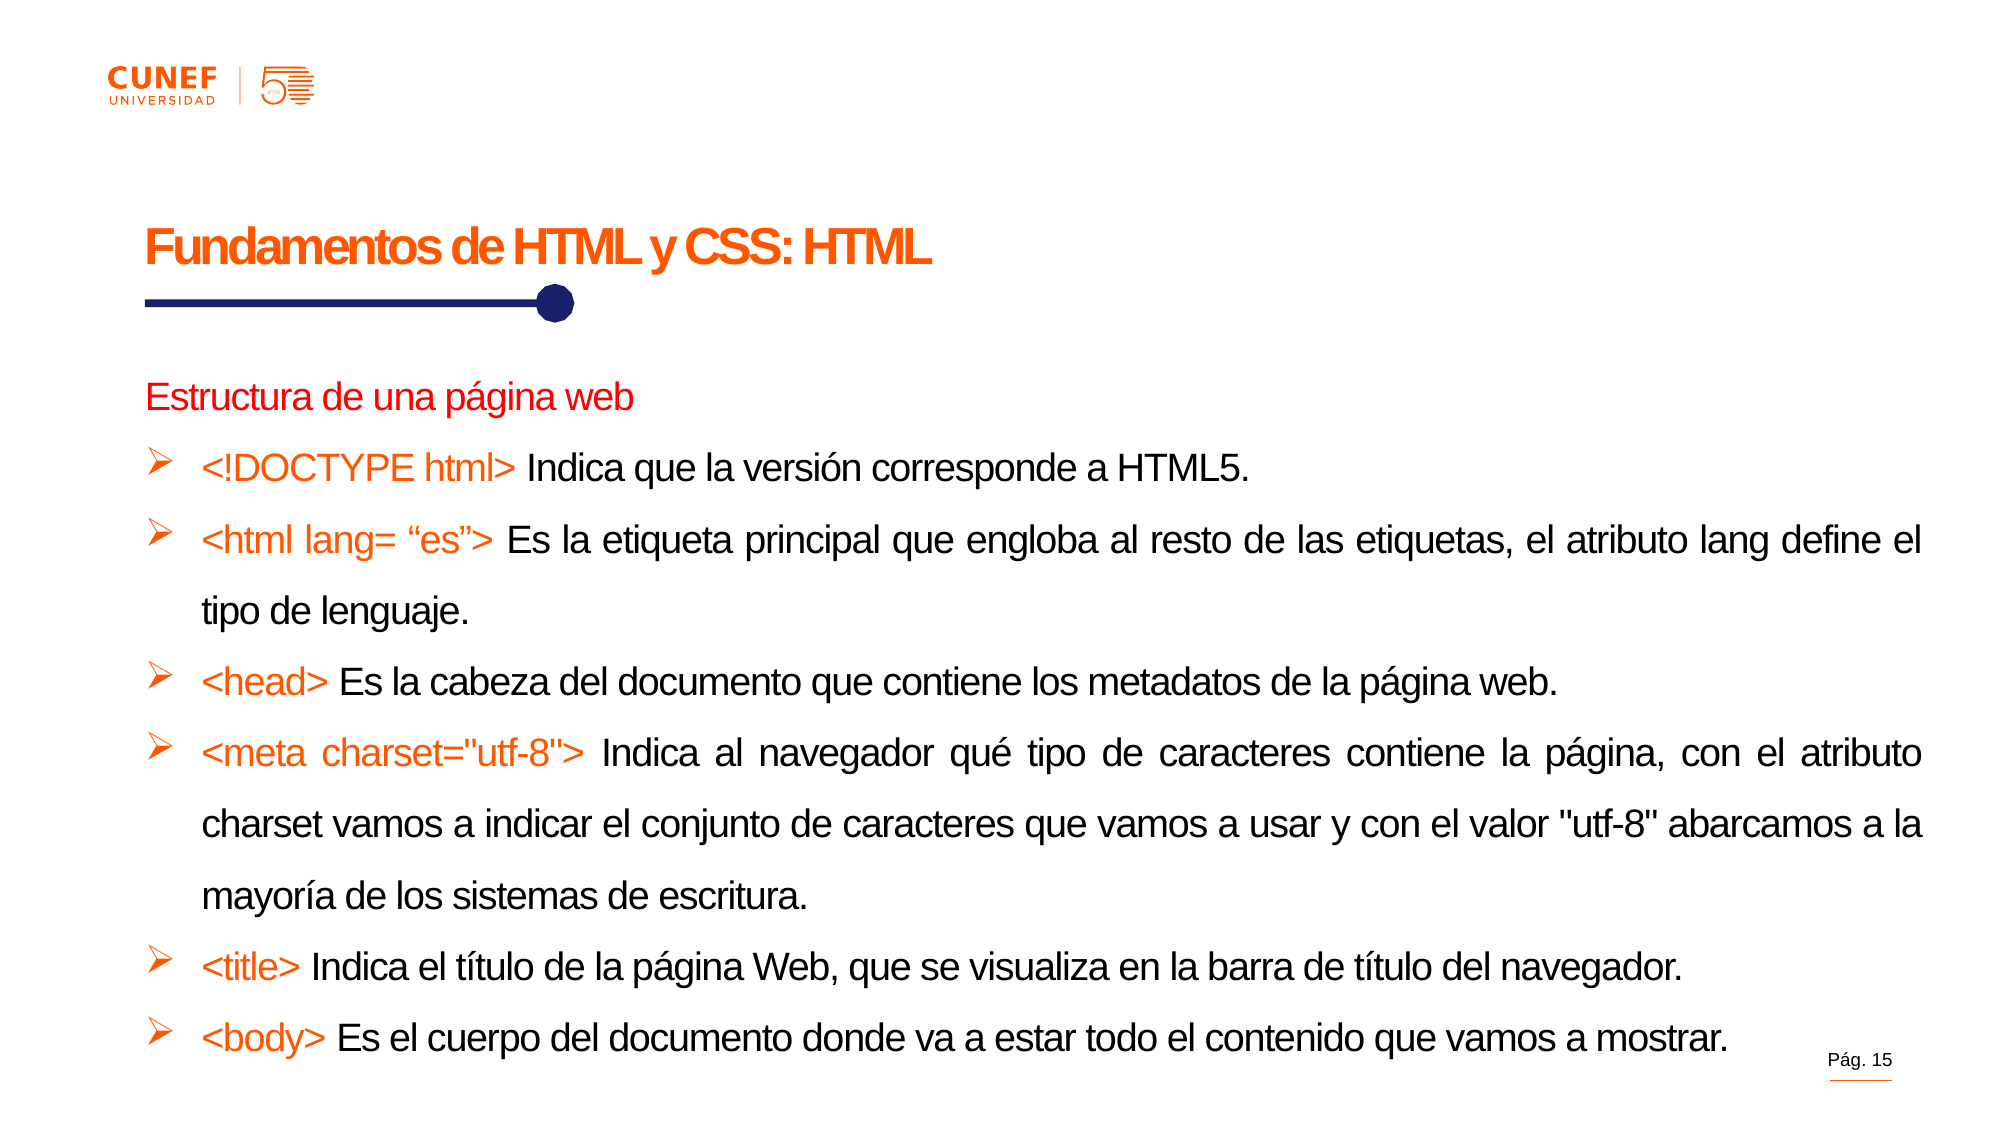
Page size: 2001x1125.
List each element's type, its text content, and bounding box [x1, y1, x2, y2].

picture [108, 66, 314, 105]
text_box Fundamentos de HTML y CSS: HTML [145, 178, 1238, 276]
text_box Estructura de una página web <!DOCTYPE html> Indica que la versión corresponde a HTML5. <html lang= “es”> Es la etiqueta principal que engloba al resto de las etiquetas, el atributo lang define el tipo de lenguaje. <head> Es la cabeza del documento que contiene los metadatos de la página web. <meta charset="utf-8"> Indica al navegador qué tipo de caracteres contiene la página, con el atributo charset vamos a indicar el conjunto de caracteres que vamos a usar y con el valor "utf-8" abarcamos a la mayoría de los sistemas de escritura. <title> Indica el título de la página Web, que se visualiza en la barra de título del navegador. <body> Es el cuerpo del documento donde va a estar todo el contenido que vamos a mostrar. [144, 347, 1924, 1125]
text_box [144, 292, 566, 314]
